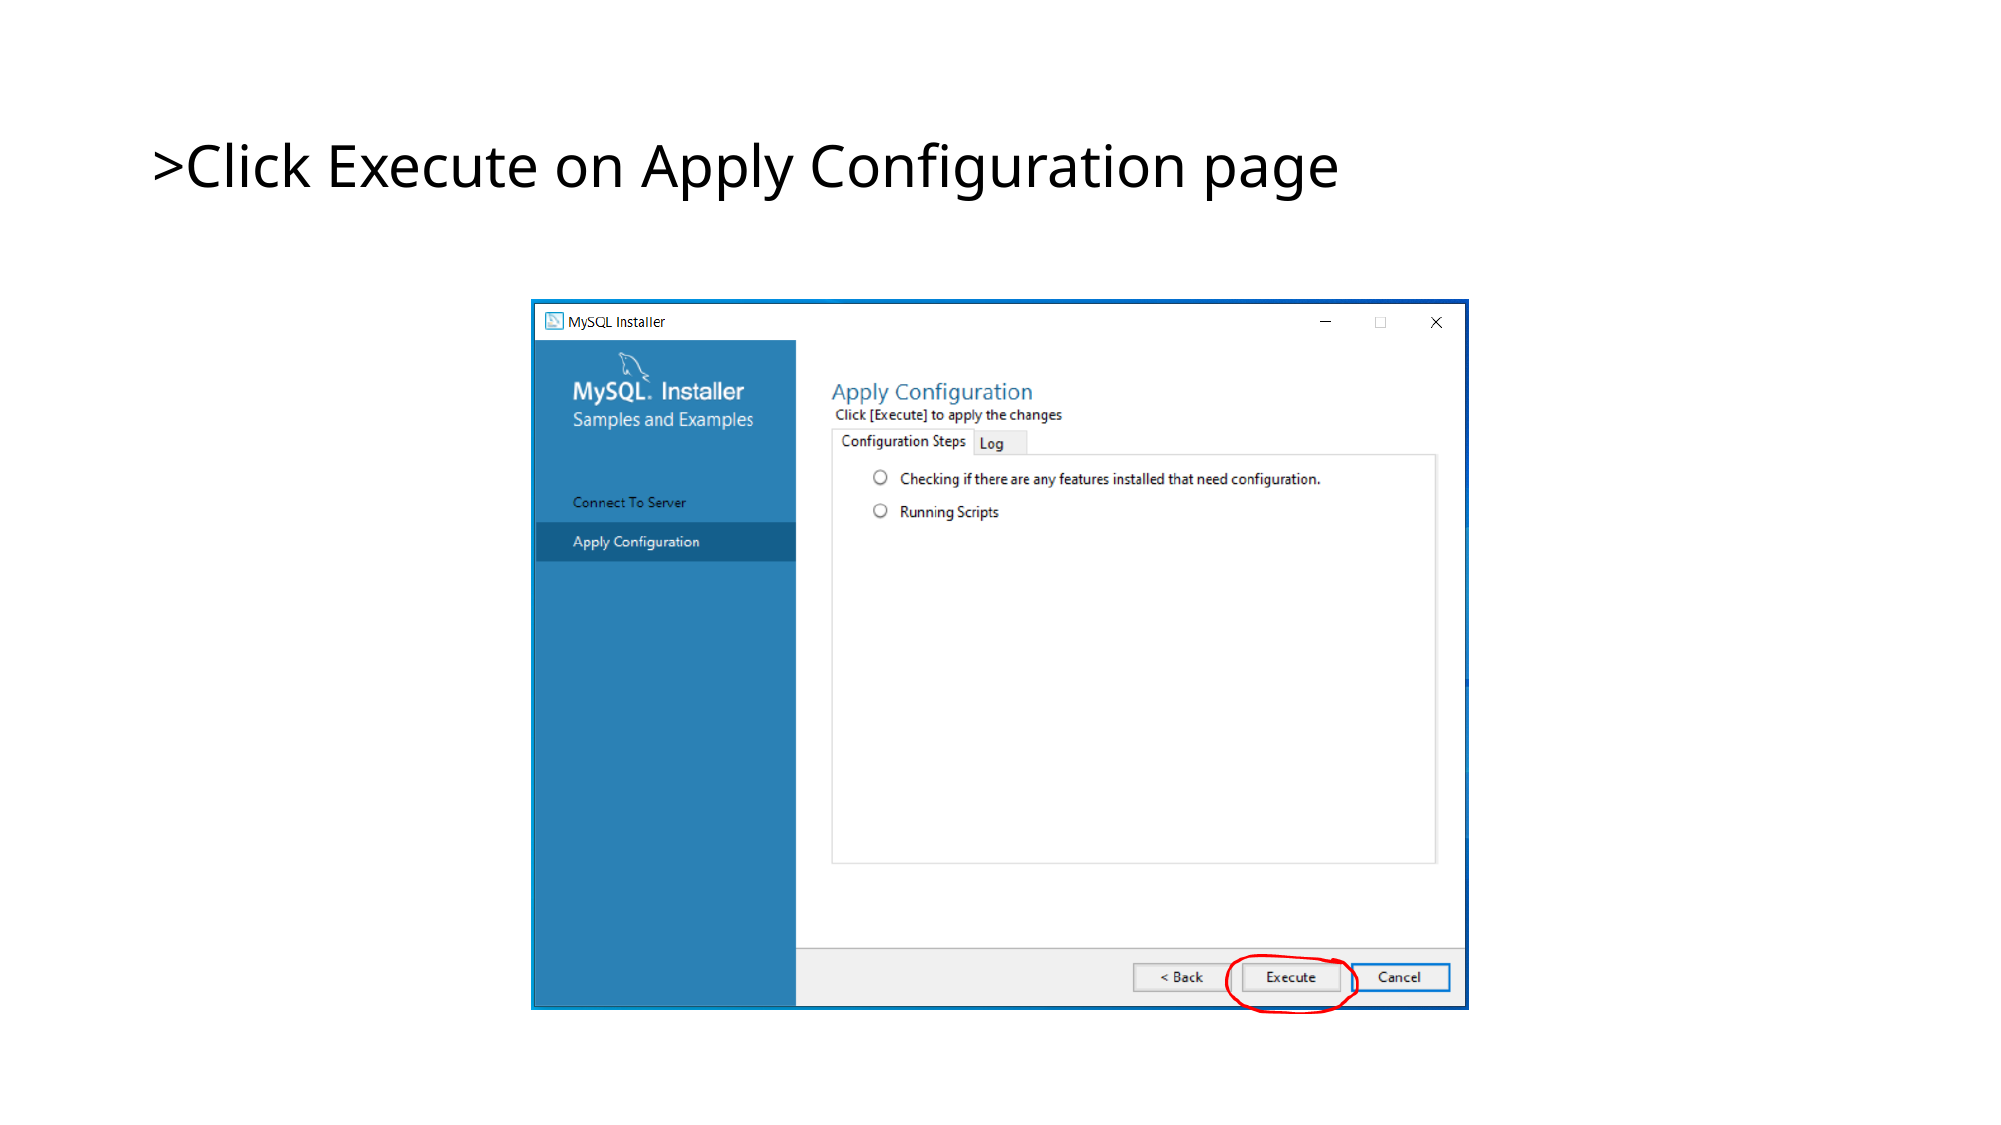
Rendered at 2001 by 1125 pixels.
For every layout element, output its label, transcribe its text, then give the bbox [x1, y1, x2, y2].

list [531, 299, 1469, 1014]
title >Click Execute on Apply Configuration page [137, 59, 1863, 278]
